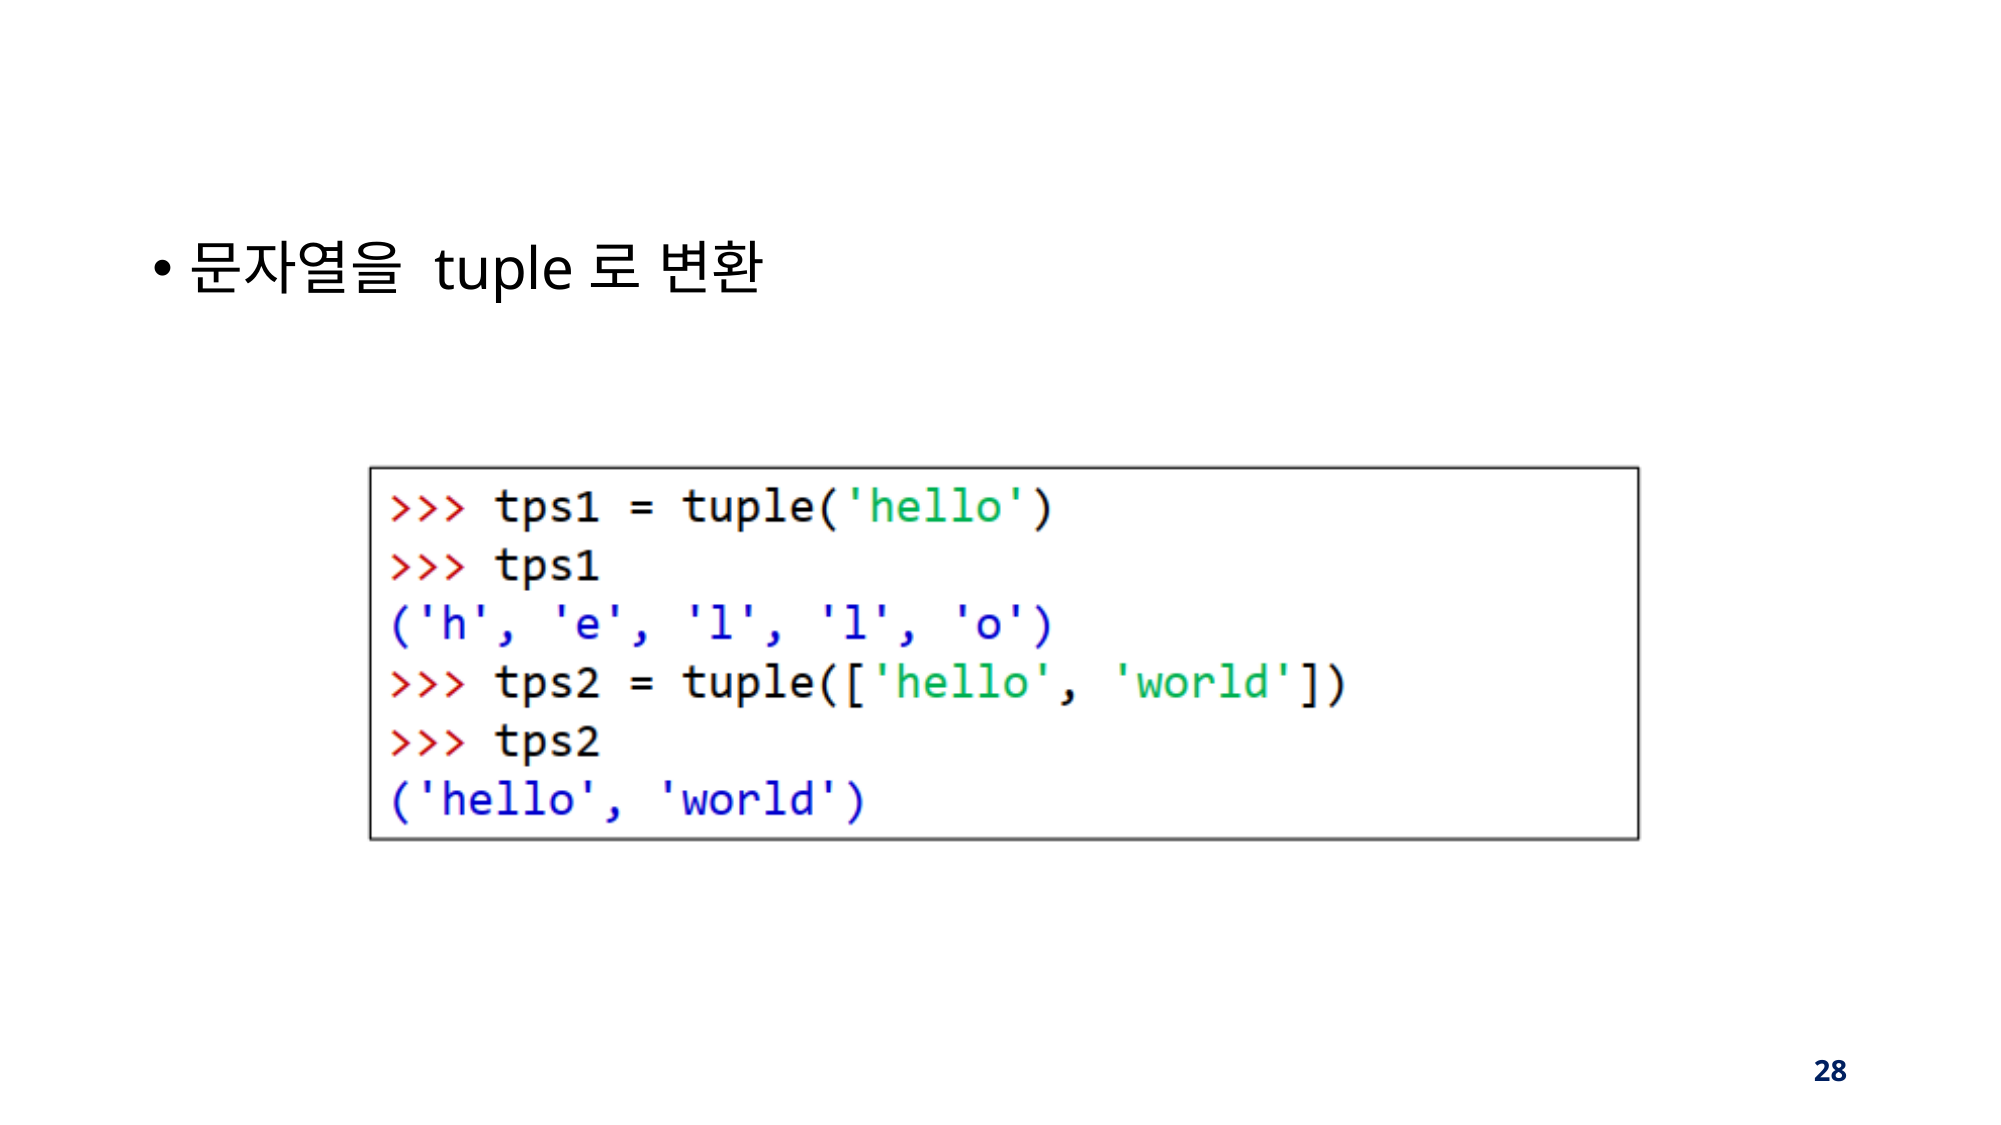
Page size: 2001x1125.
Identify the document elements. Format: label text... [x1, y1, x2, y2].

slide_number ‹#› [1412, 1042, 1863, 1103]
list 문자열을 tuple로 변환 [137, 231, 1863, 1014]
picture [329, 435, 1670, 894]
